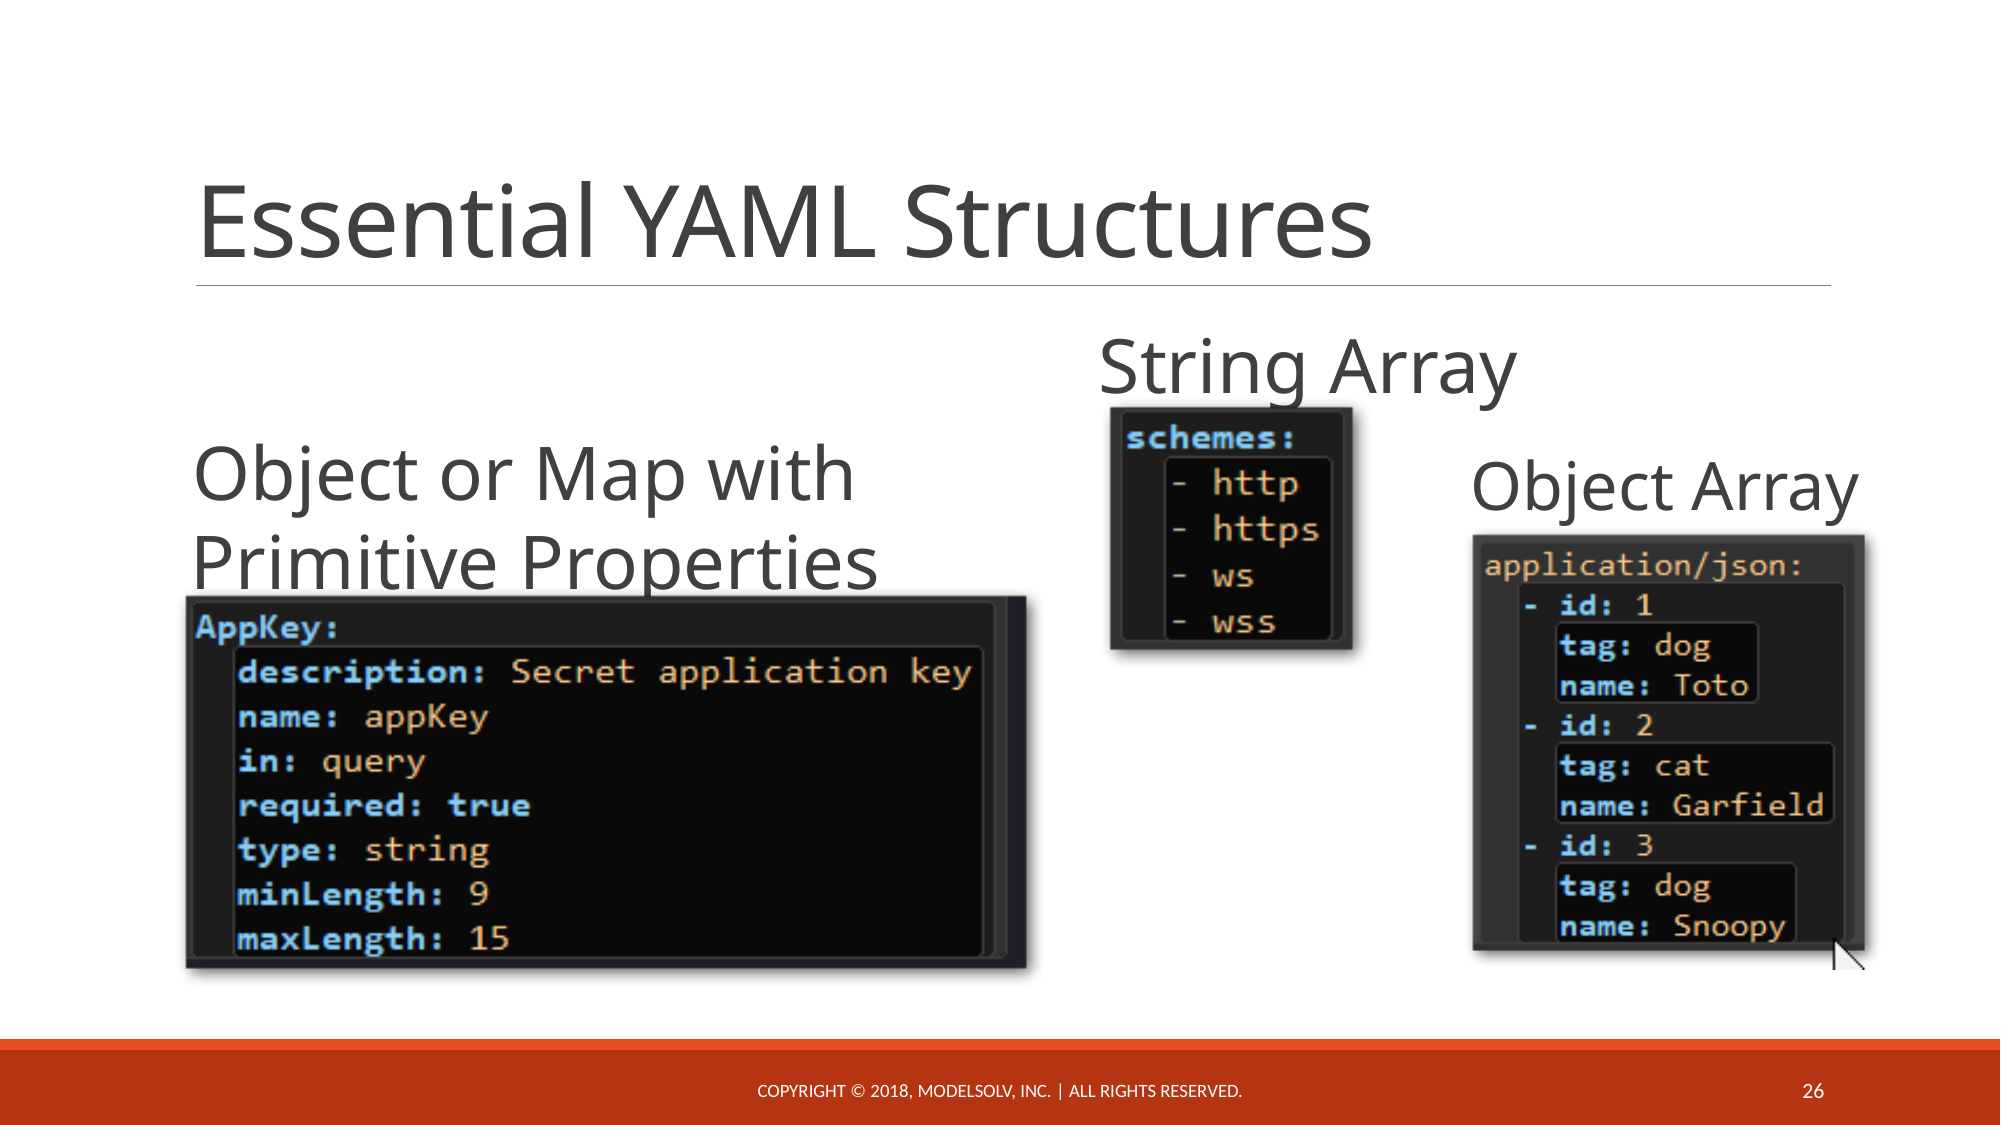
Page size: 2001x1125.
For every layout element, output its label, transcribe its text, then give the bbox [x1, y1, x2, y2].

footer Copyright © 2018, ModelSolv, Inc. | All rights reserved. [604, 1059, 1396, 1120]
picture [1462, 525, 1885, 971]
list Object or Map with Primitive Properties [175, 418, 986, 584]
picture [175, 585, 1048, 990]
title Essential YAML Structures [180, 47, 1830, 285]
text_box Object Array [1457, 435, 1902, 549]
slide_number 26 [1624, 1059, 1840, 1120]
list String Array [1082, 310, 1892, 424]
picture [1098, 395, 1375, 672]
